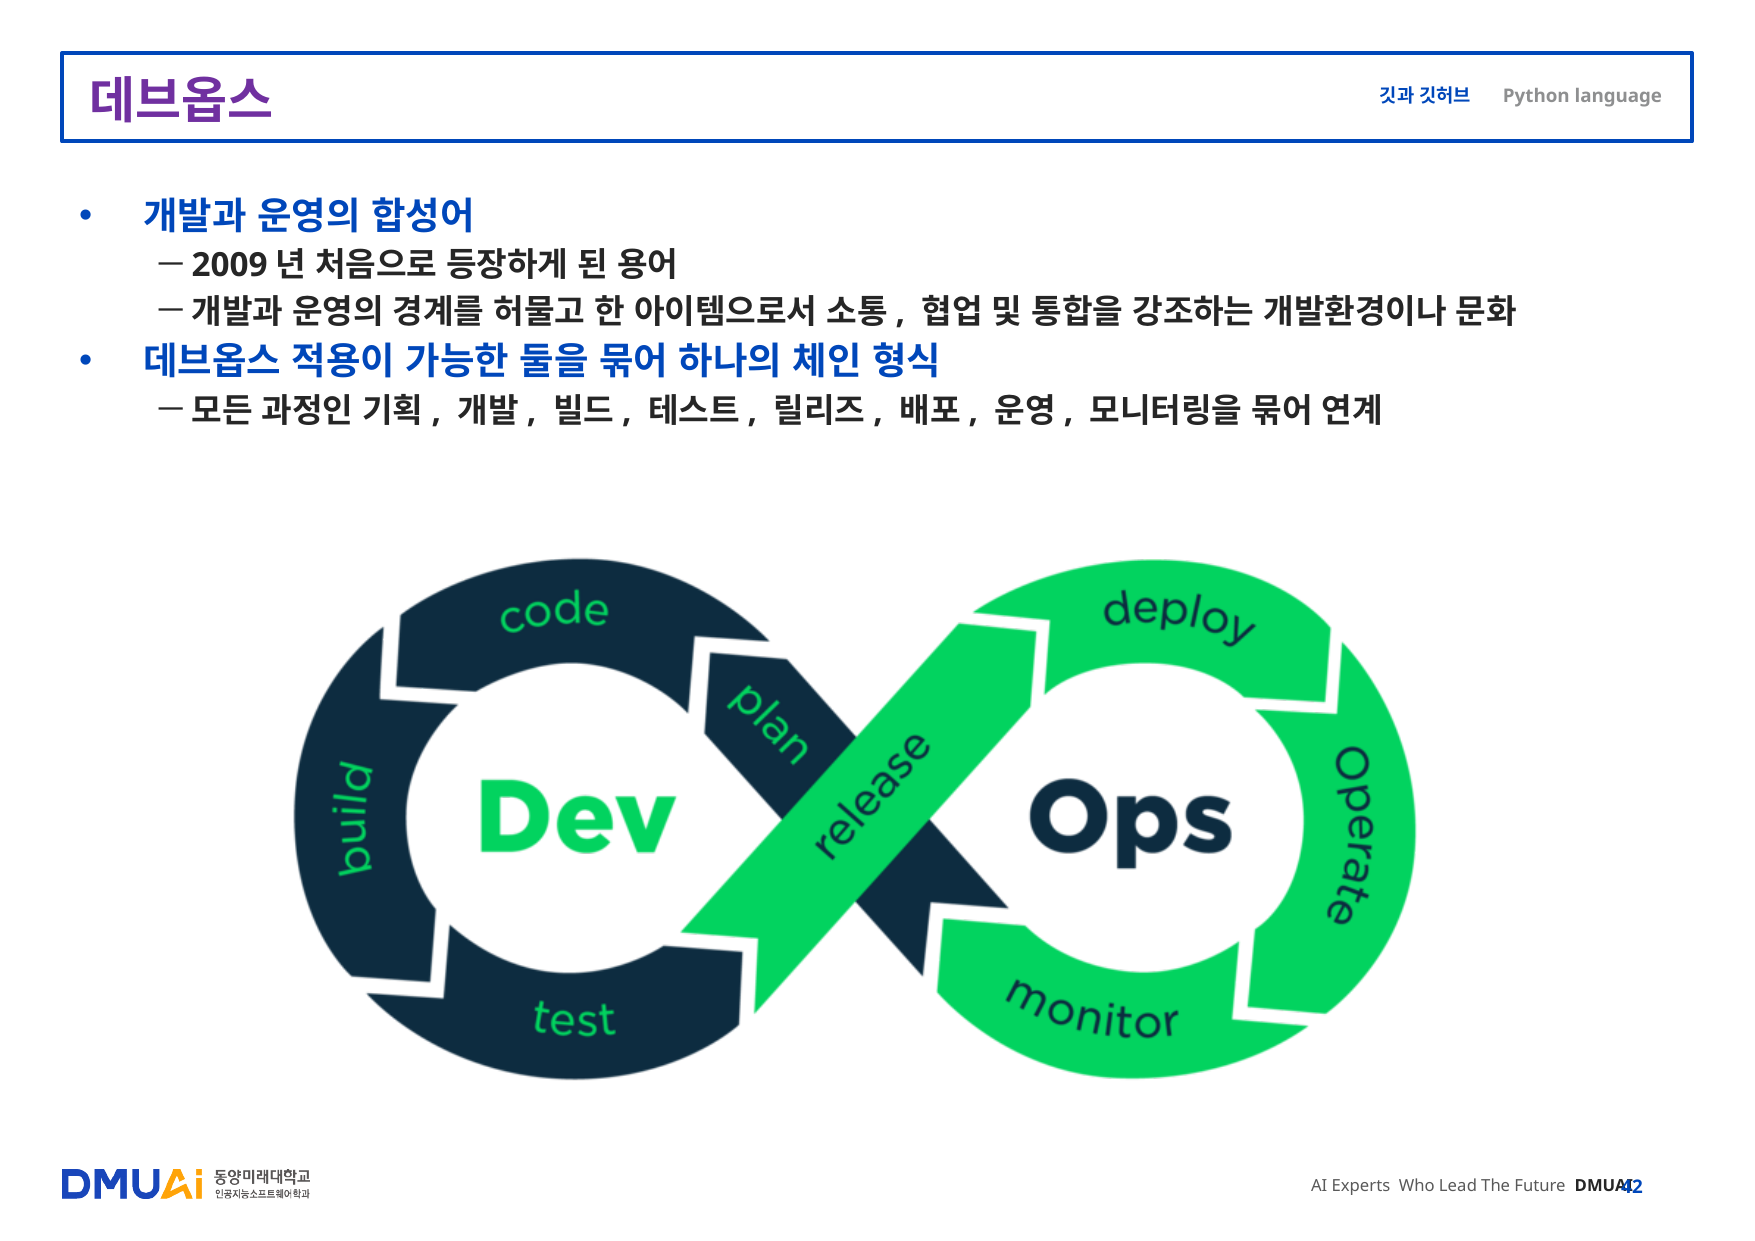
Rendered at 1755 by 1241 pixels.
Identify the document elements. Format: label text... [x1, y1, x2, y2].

picture [62, 1169, 310, 1199]
title 데브옵스 [72, 69, 1586, 128]
list 개발과 운영의 합성어 2009년 처음으로 등장하게 된 용어 개발과 운영의 경계를 허물고 한 아이템으로서 소통, 협업 및 통합을 강조하는 개발환경이나 문화 데브옵스 적용이 가능한 둘을 묶어 하나의 체인 형식 모든 과정인 기획, 개발, 빌드, 테스트, 릴리즈, 배포, 운영, 모니터링을 묶어 연계 [62, 183, 1681, 1140]
picture [269, 511, 1445, 1117]
